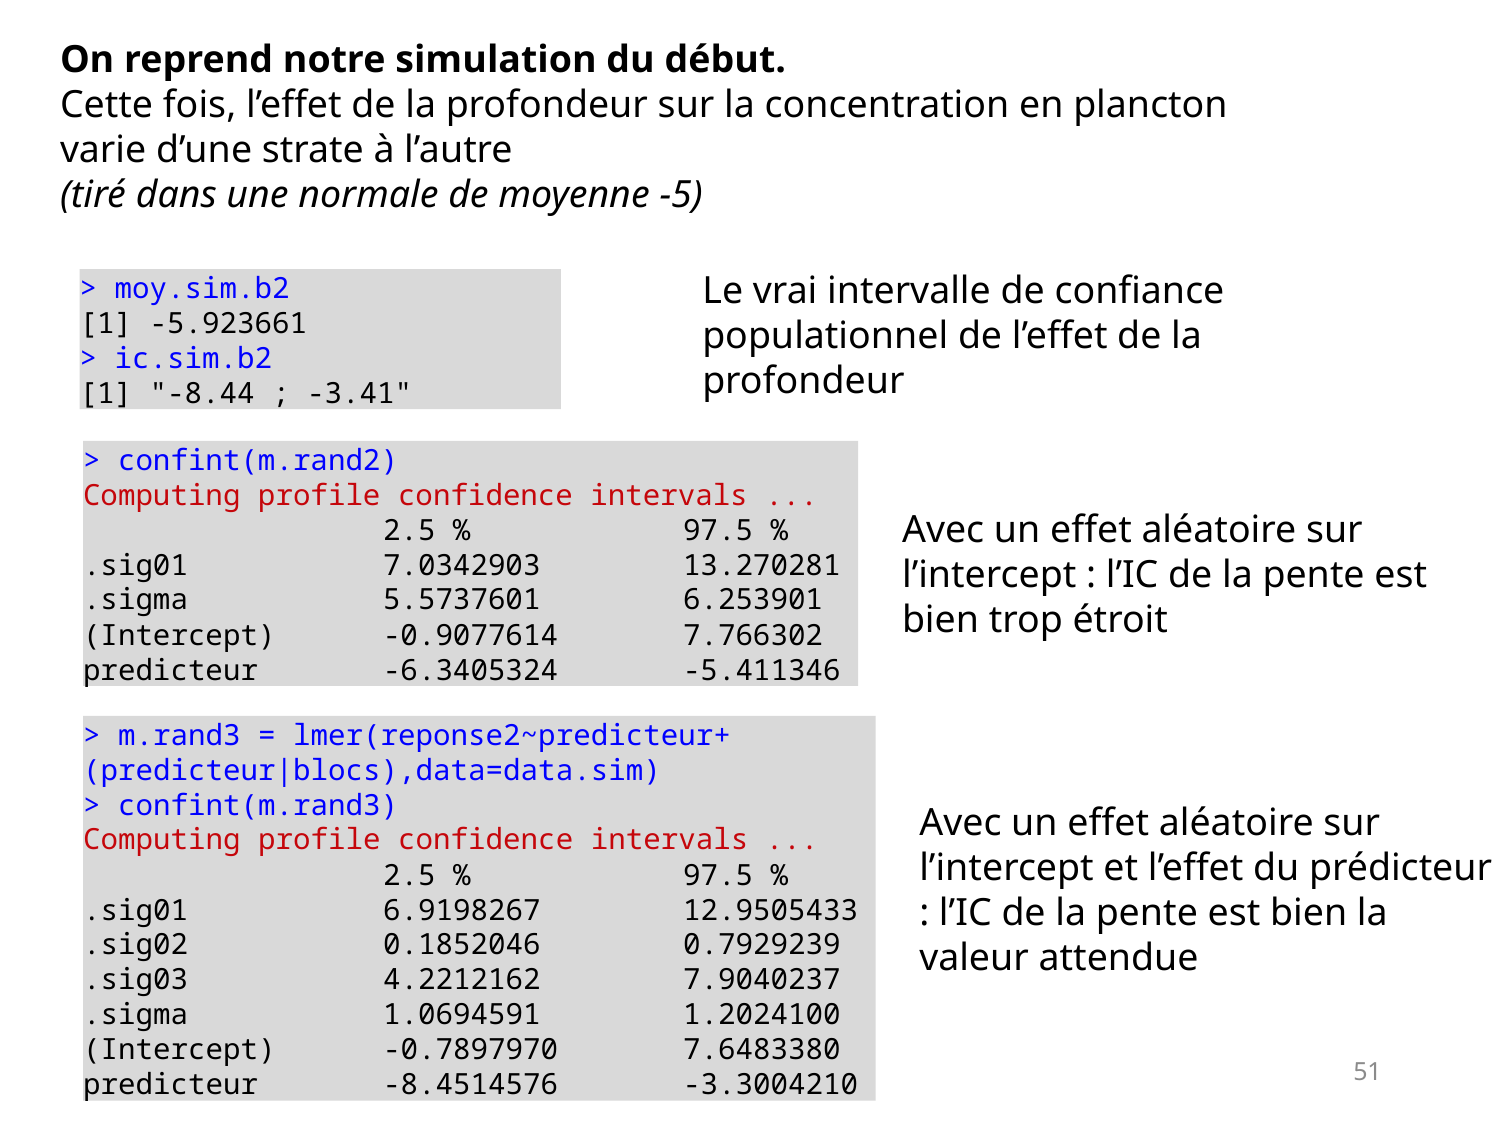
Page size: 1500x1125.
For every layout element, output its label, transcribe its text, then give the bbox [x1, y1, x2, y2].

text_box > moy.sim.b2 [1] -5.923661 > ic.sim.b2 [1] "-8.44 ; -3.41" [79, 269, 561, 410]
text_box > m.rand3 = lmer(reponse2~predicteur+ (predicteur|blocs),data=data.sim) > confint(m.rand3) Computing profile confidence intervals ... 2.5 % 97.5 % .sig01 6.9198267 12.9505433 .sig02 0.1852046 0.7929239 .sig03 4.2212162 7.9040237 .sigma 1.0694591 1.2024100 (Intercept) -0.7897970 7.6483380 predicteur -8.4514576 -3.3004210 [83, 715, 876, 1101]
slide_number 51 [1059, 1042, 1397, 1103]
text_box Avec un effet aléatoire sur l’intercept : l’IC de la pente est bien trop étroit [887, 497, 1500, 648]
text_box Le vrai intervalle de confiance populationnel de l’effet de la profondeur [687, 258, 1300, 408]
text_box On reprend notre simulation du début. Cette fois, l’effet de la profondeur sur la concentration en plancton varie d’une strate à l’autre (tiré dans une normale de moyenne -5) [45, 27, 1283, 223]
text_box > confint(m.rand2) Computing profile confidence intervals ... 2.5 % 97.5 % .sig01 7.0342903 13.270281 .sigma 5.5737601 6.253901 (Intercept) -0.9077614 7.766302 predicteur -6.3405324 -5.411346 [83, 440, 859, 686]
text_box Avec un effet aléatoire sur l’intercept et l’effet du prédicteur : l’IC de la pente est bien la valeur attendue [904, 790, 1500, 986]
